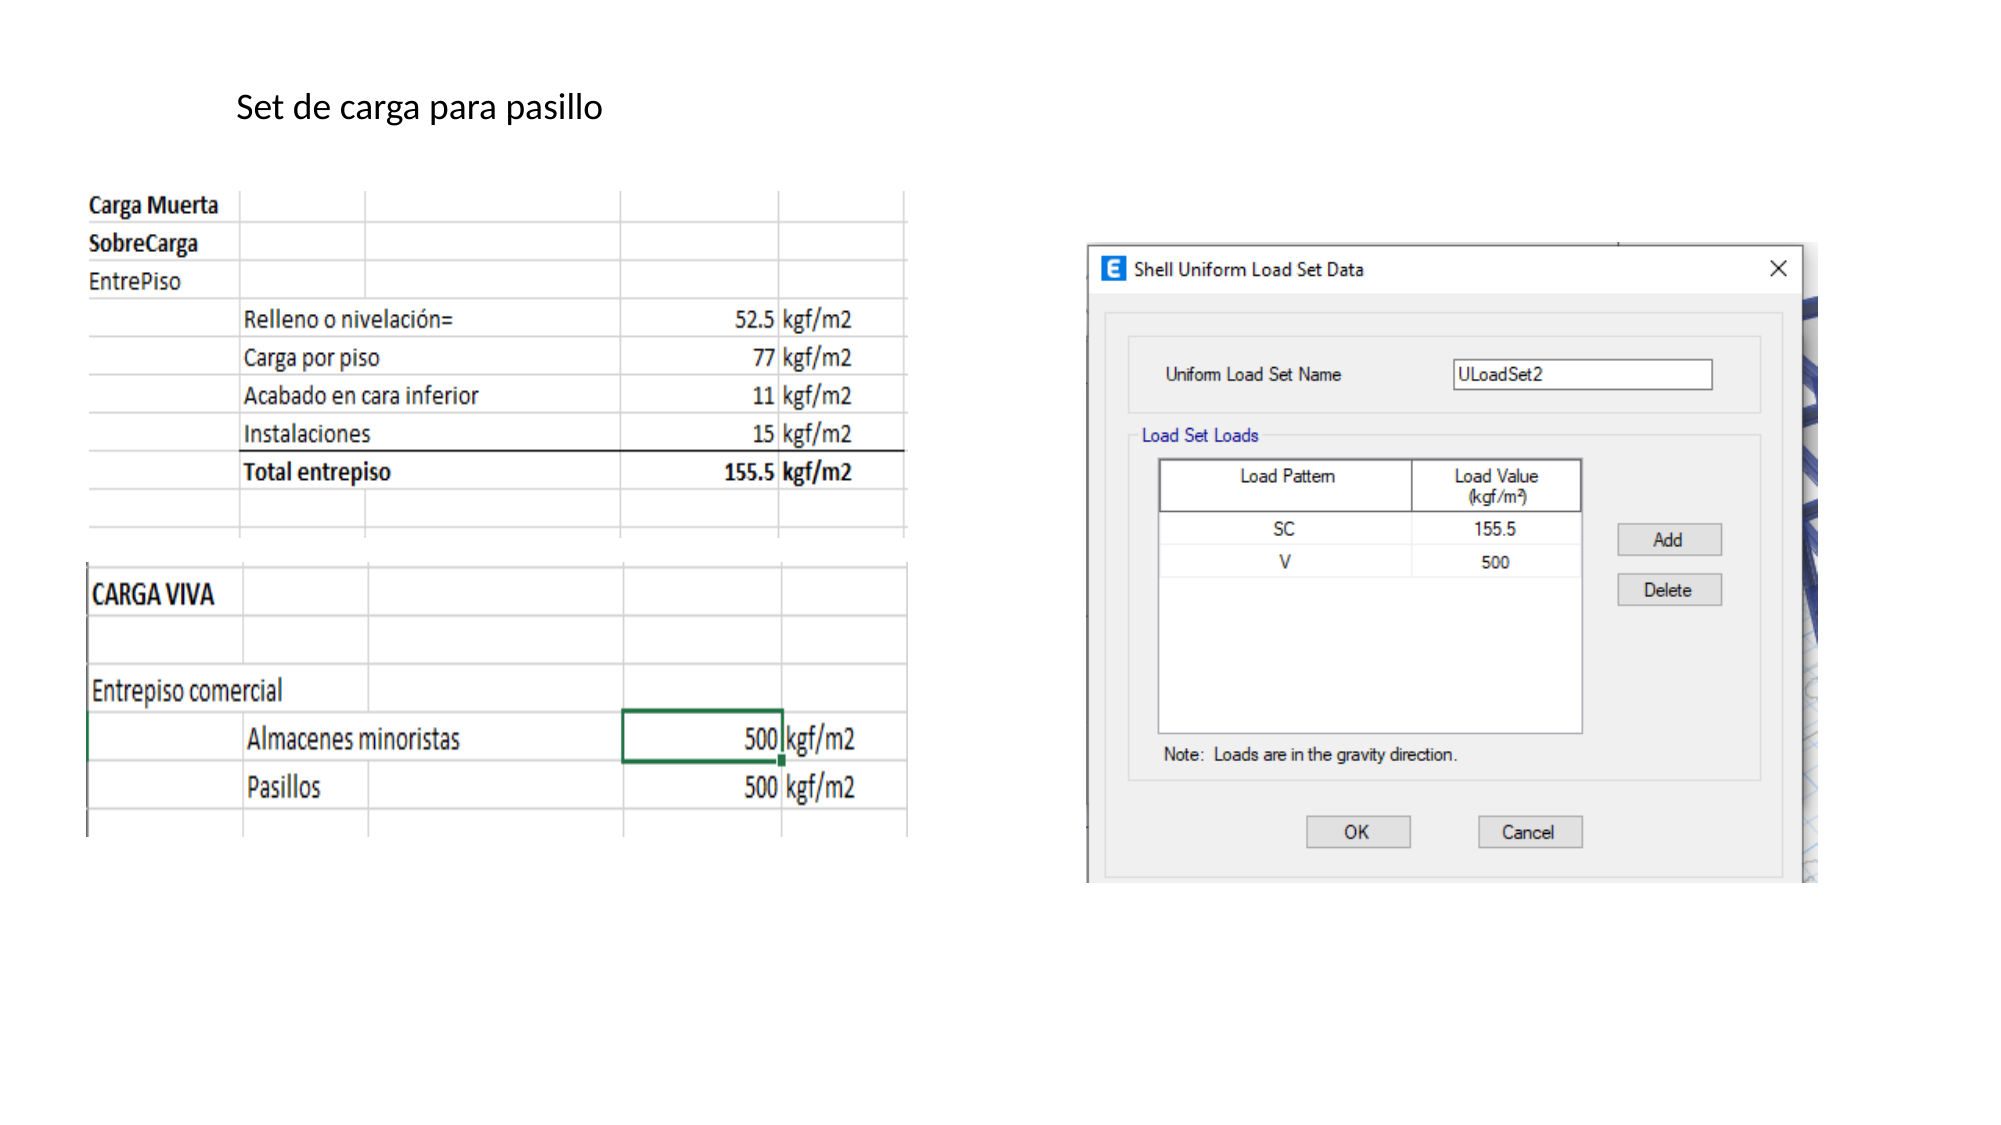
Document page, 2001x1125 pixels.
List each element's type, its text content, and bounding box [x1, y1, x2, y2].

picture [86, 562, 908, 837]
picture [89, 191, 908, 538]
text_box Set de carga para pasillo [221, 29, 1415, 135]
picture [1086, 242, 1818, 883]
